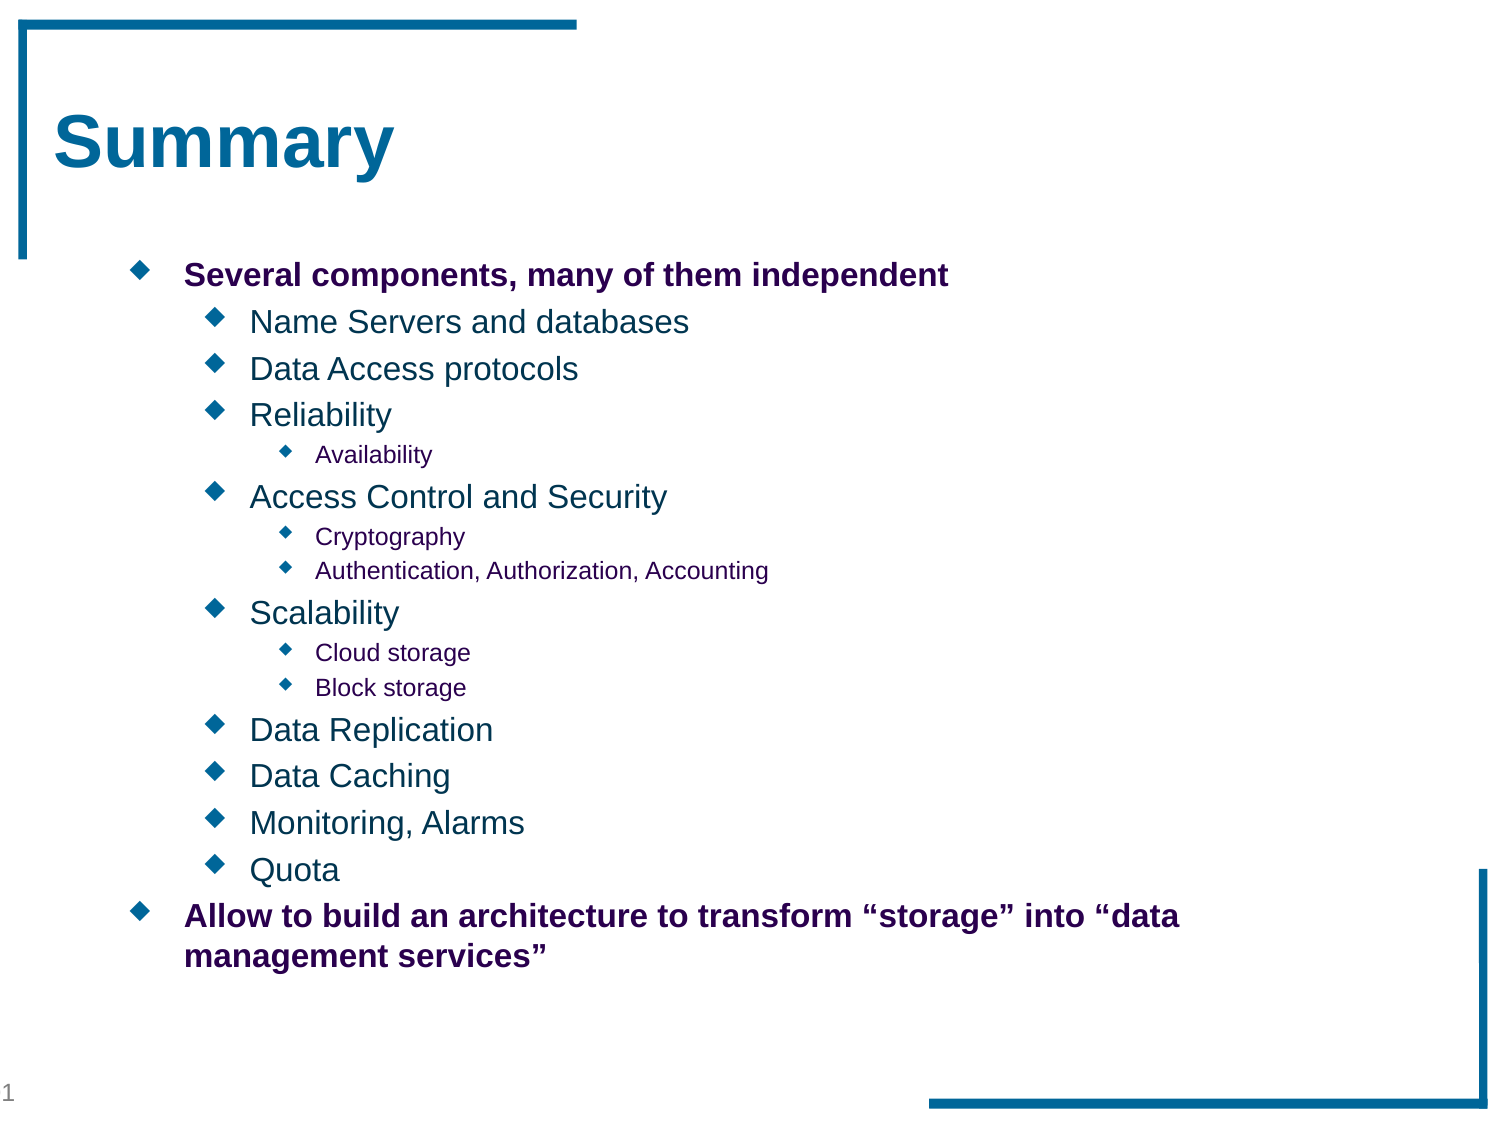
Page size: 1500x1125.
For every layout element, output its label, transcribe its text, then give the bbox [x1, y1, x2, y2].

list Several components, many of them independent Name Servers and databases Data Access protocols Reliability Availability Access Control and Security Cryptography Authentication, Authorization, Accounting Scalability Cloud storage Block storage Data Replication Data Caching Monitoring, Alarms Quota Allow to build an architecture to transform “storage” into “data management services” [112, 245, 1388, 975]
title Summary [37, 32, 1500, 243]
